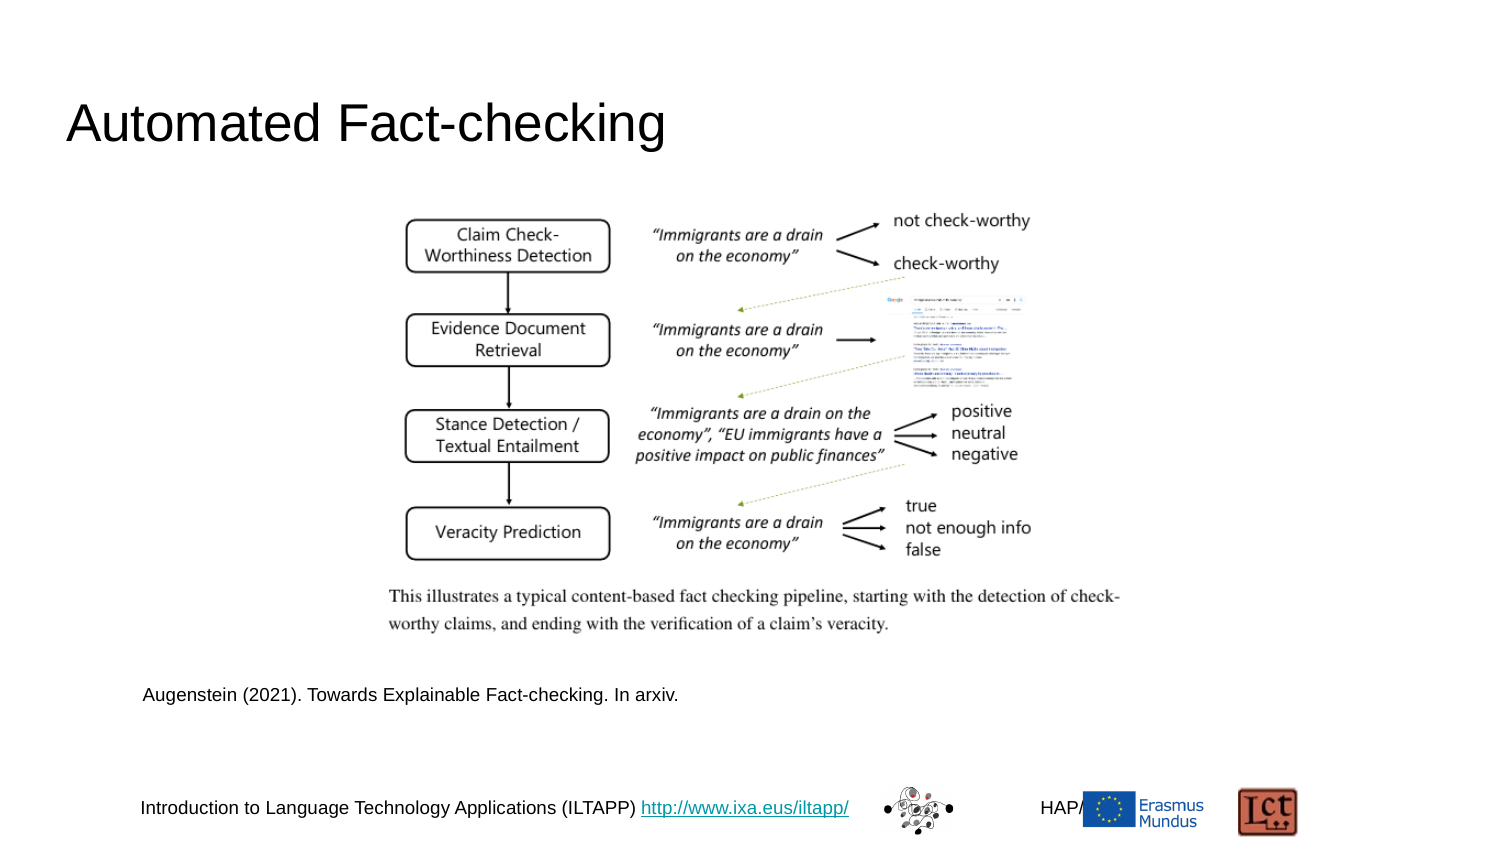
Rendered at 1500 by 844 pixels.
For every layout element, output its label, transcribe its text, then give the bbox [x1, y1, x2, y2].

picture [1238, 787, 1298, 837]
picture [1078, 786, 1215, 840]
text_box Augenstein (2021). Towards Explainable Fact-checking. In arxiv. [127, 671, 1023, 717]
picture [882, 787, 954, 837]
picture [387, 191, 1124, 647]
title Automated Fact-checking [51, 72, 1449, 167]
